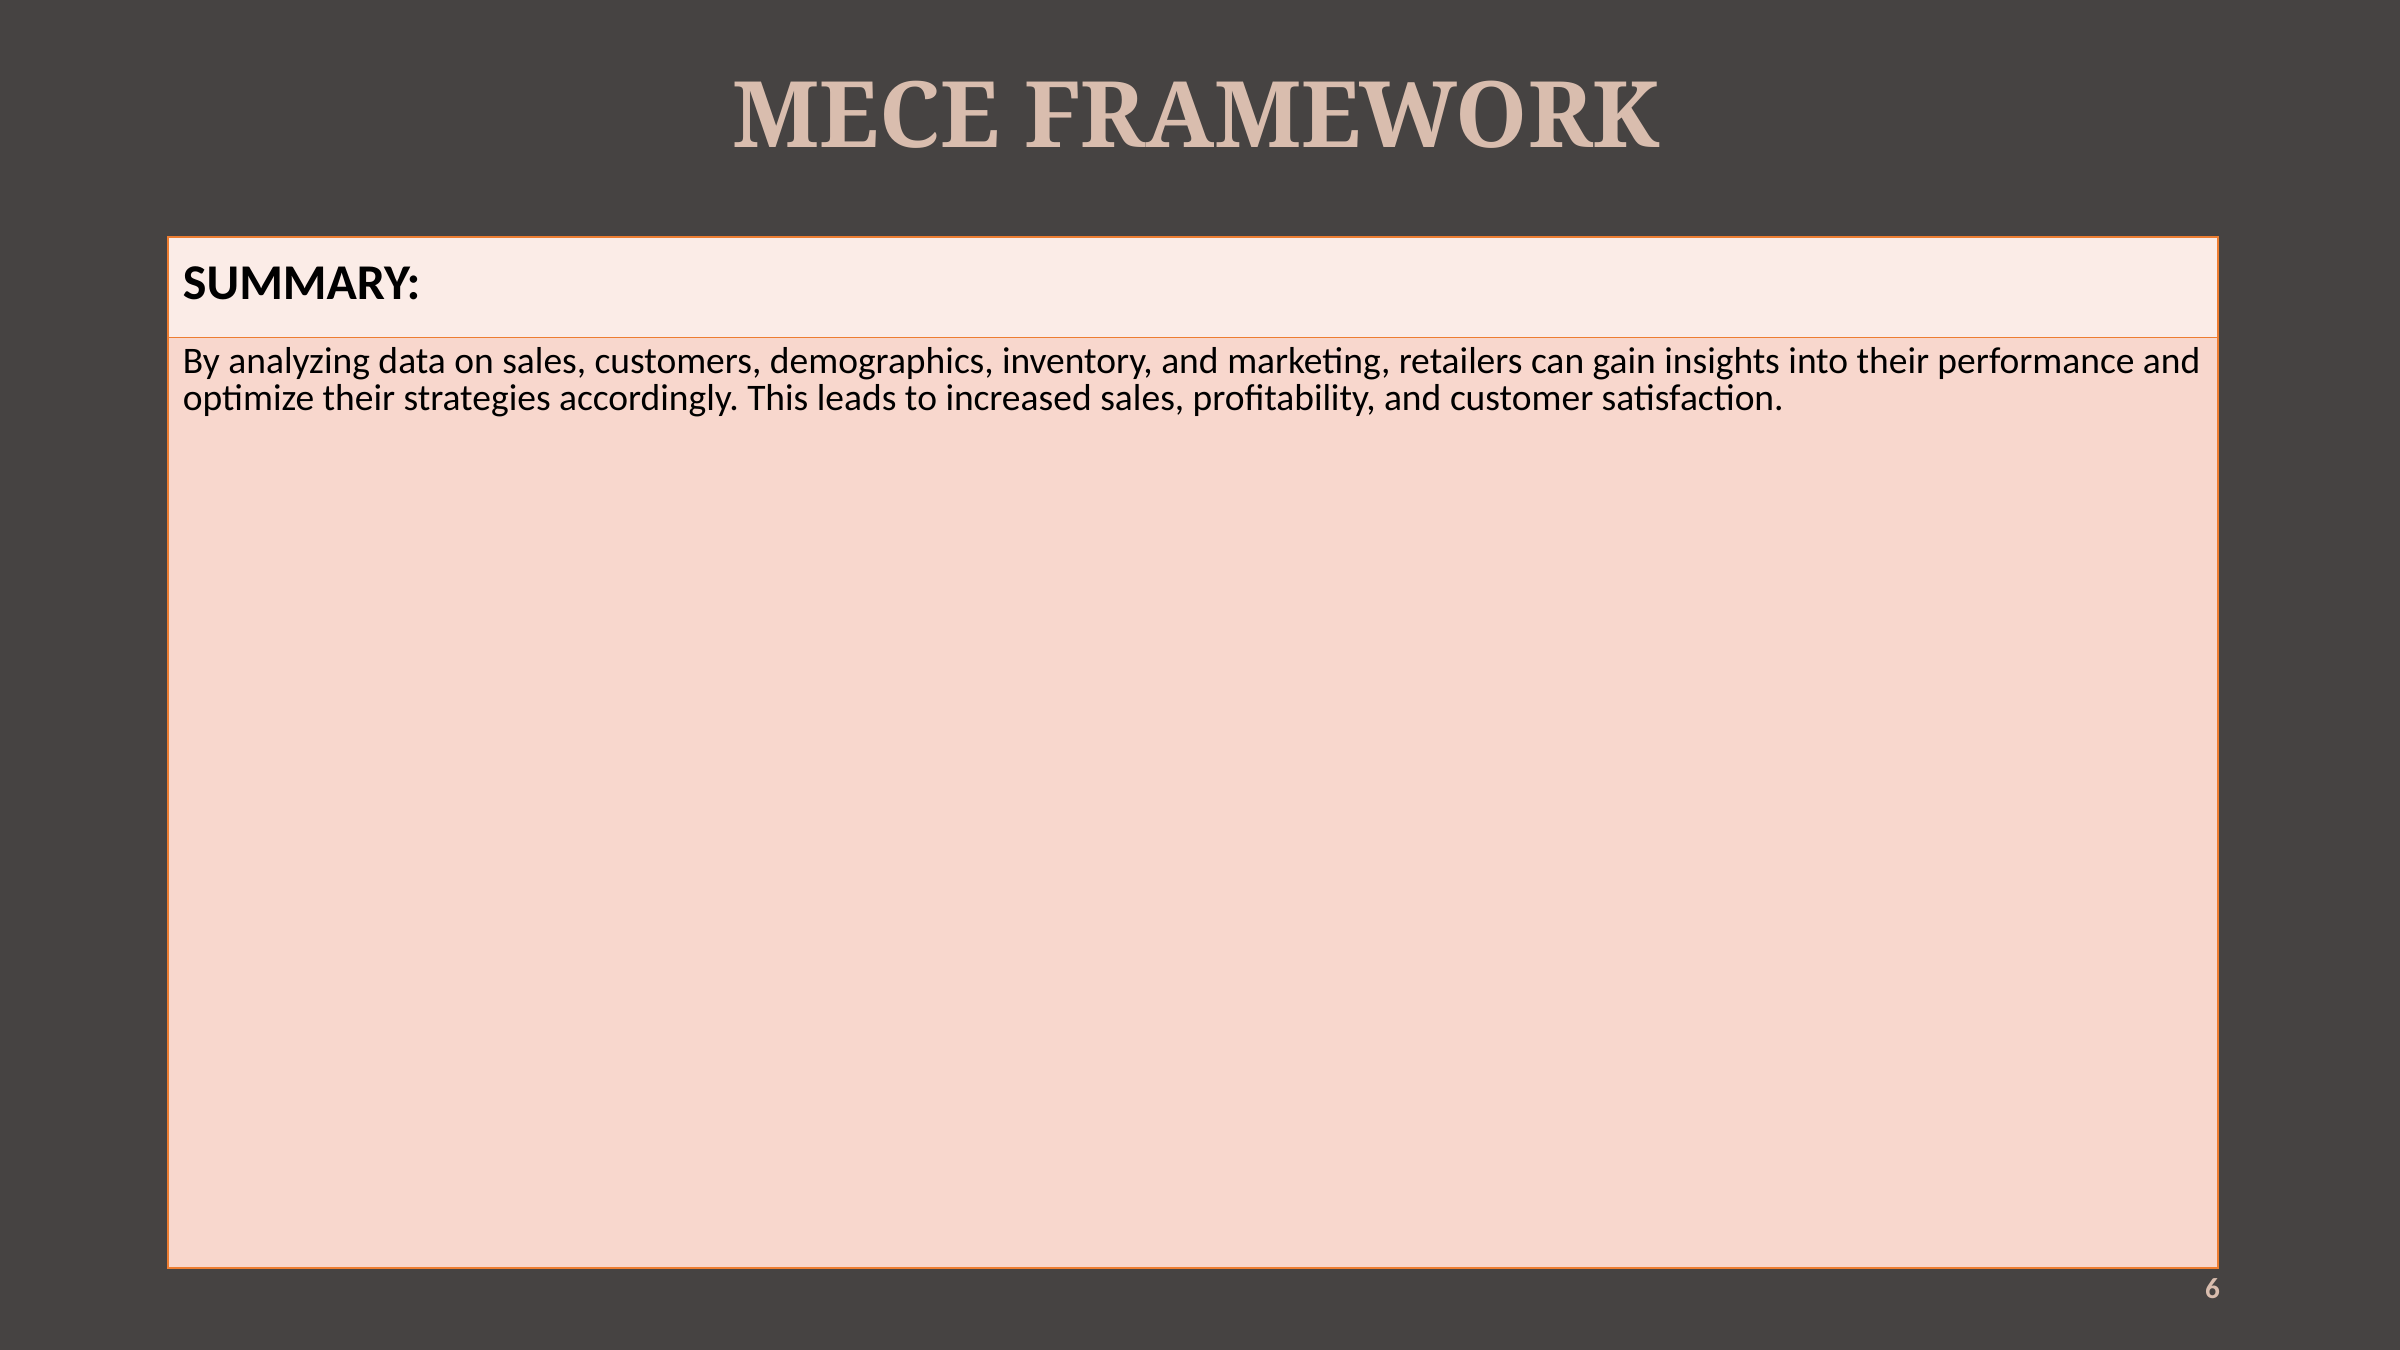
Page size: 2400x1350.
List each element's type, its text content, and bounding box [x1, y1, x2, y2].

table_header SUMMARY: [169, 238, 2217, 337]
text_box MECE FRAMEWORK [653, 48, 1740, 174]
text_box [64, 37, 2361, 1302]
slide_number 6 [1695, 1251, 2235, 1324]
table_cell By analyzing data on sales, customers, demographics, inventory, and marketing, retailers can gain insights into their performance and optimize their strategies accordingly. This leads to increased sales, profitability, and customer satisfaction. [169, 338, 2217, 1267]
text_box [0, 0, 2400, 1350]
